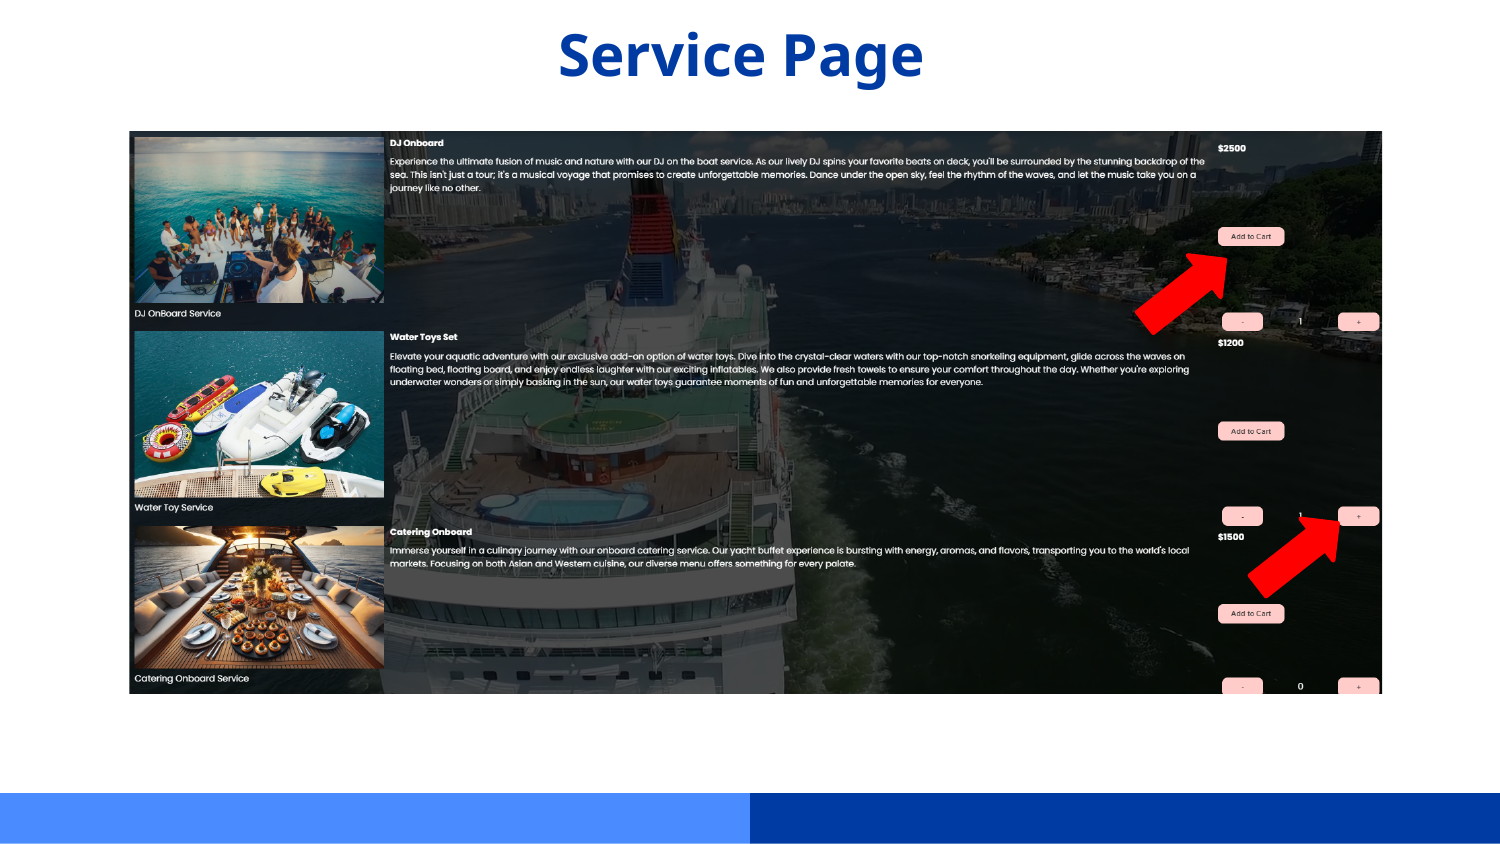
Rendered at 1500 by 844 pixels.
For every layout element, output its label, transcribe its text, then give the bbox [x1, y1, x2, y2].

picture [129, 130, 1383, 694]
title Service Page [109, 2, 1374, 97]
